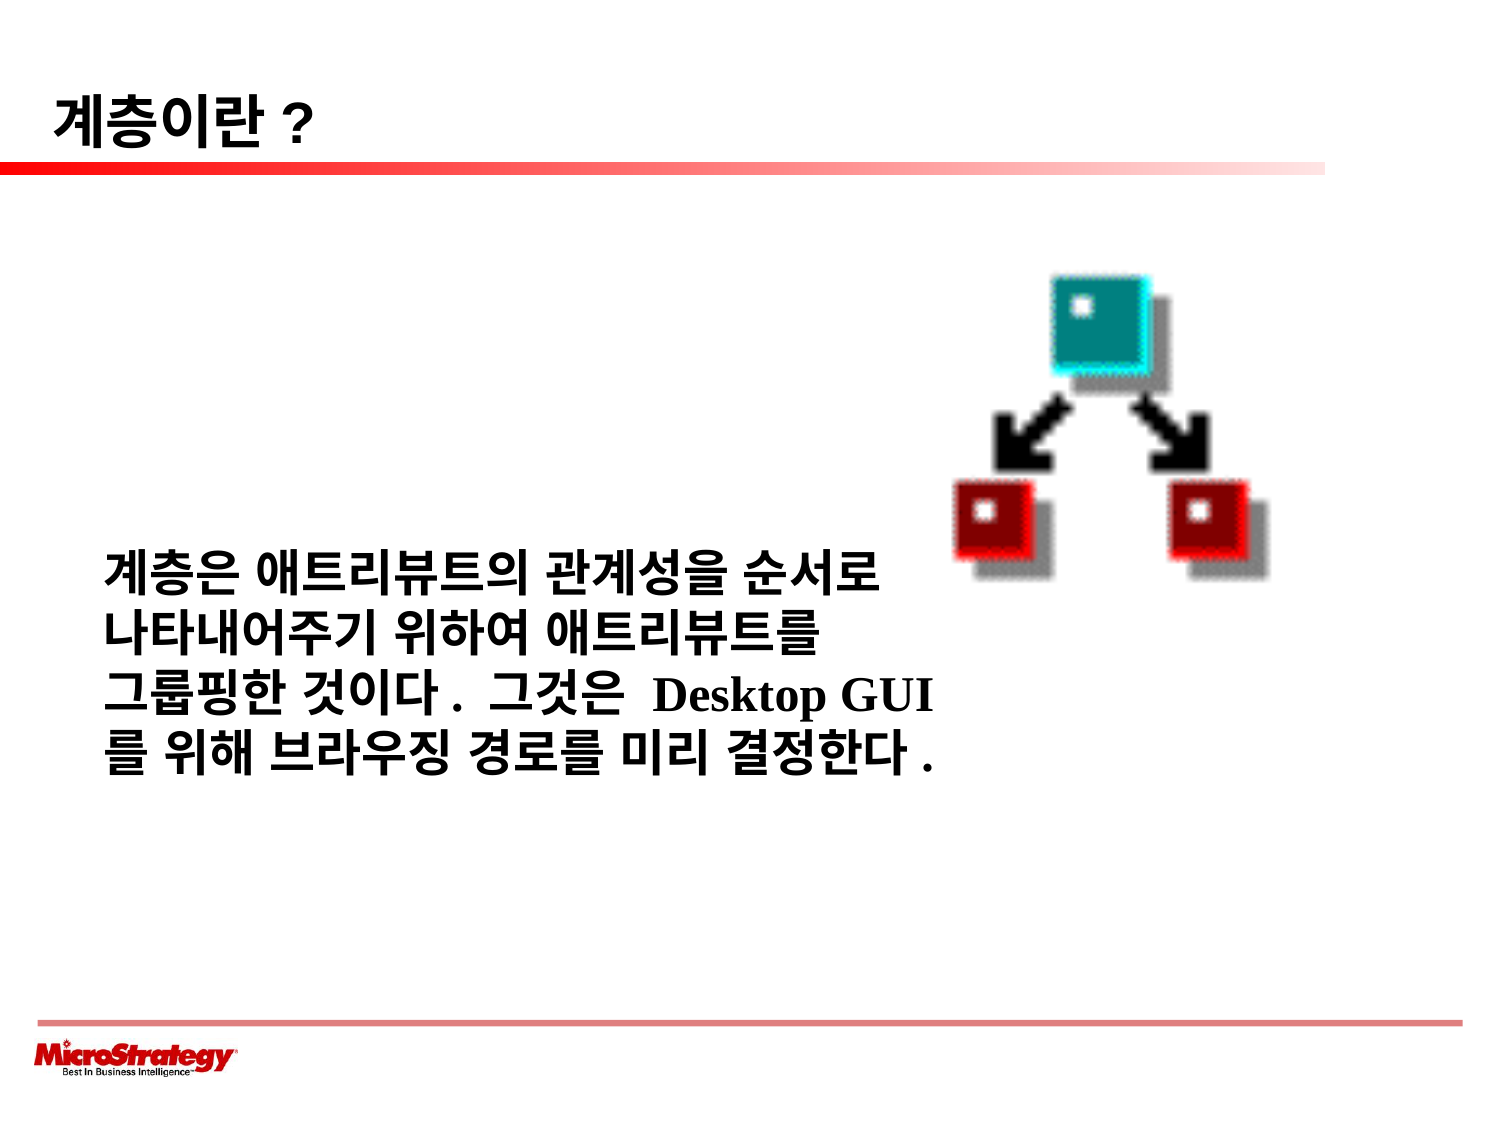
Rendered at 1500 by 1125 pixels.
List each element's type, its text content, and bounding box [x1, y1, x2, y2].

title 계층이란? [37, 37, 1463, 163]
picture [937, 262, 1288, 594]
text_box 계층은 애트리뷰트의 관계성을 순서로 나타내어주기 위하여 애트리뷰트를 그룹핑한 것이다. 그것은 Desktop GUI 를 위해 브라우징 경로를 미리 결정한다. [88, 533, 951, 789]
picture [34, 1038, 238, 1077]
